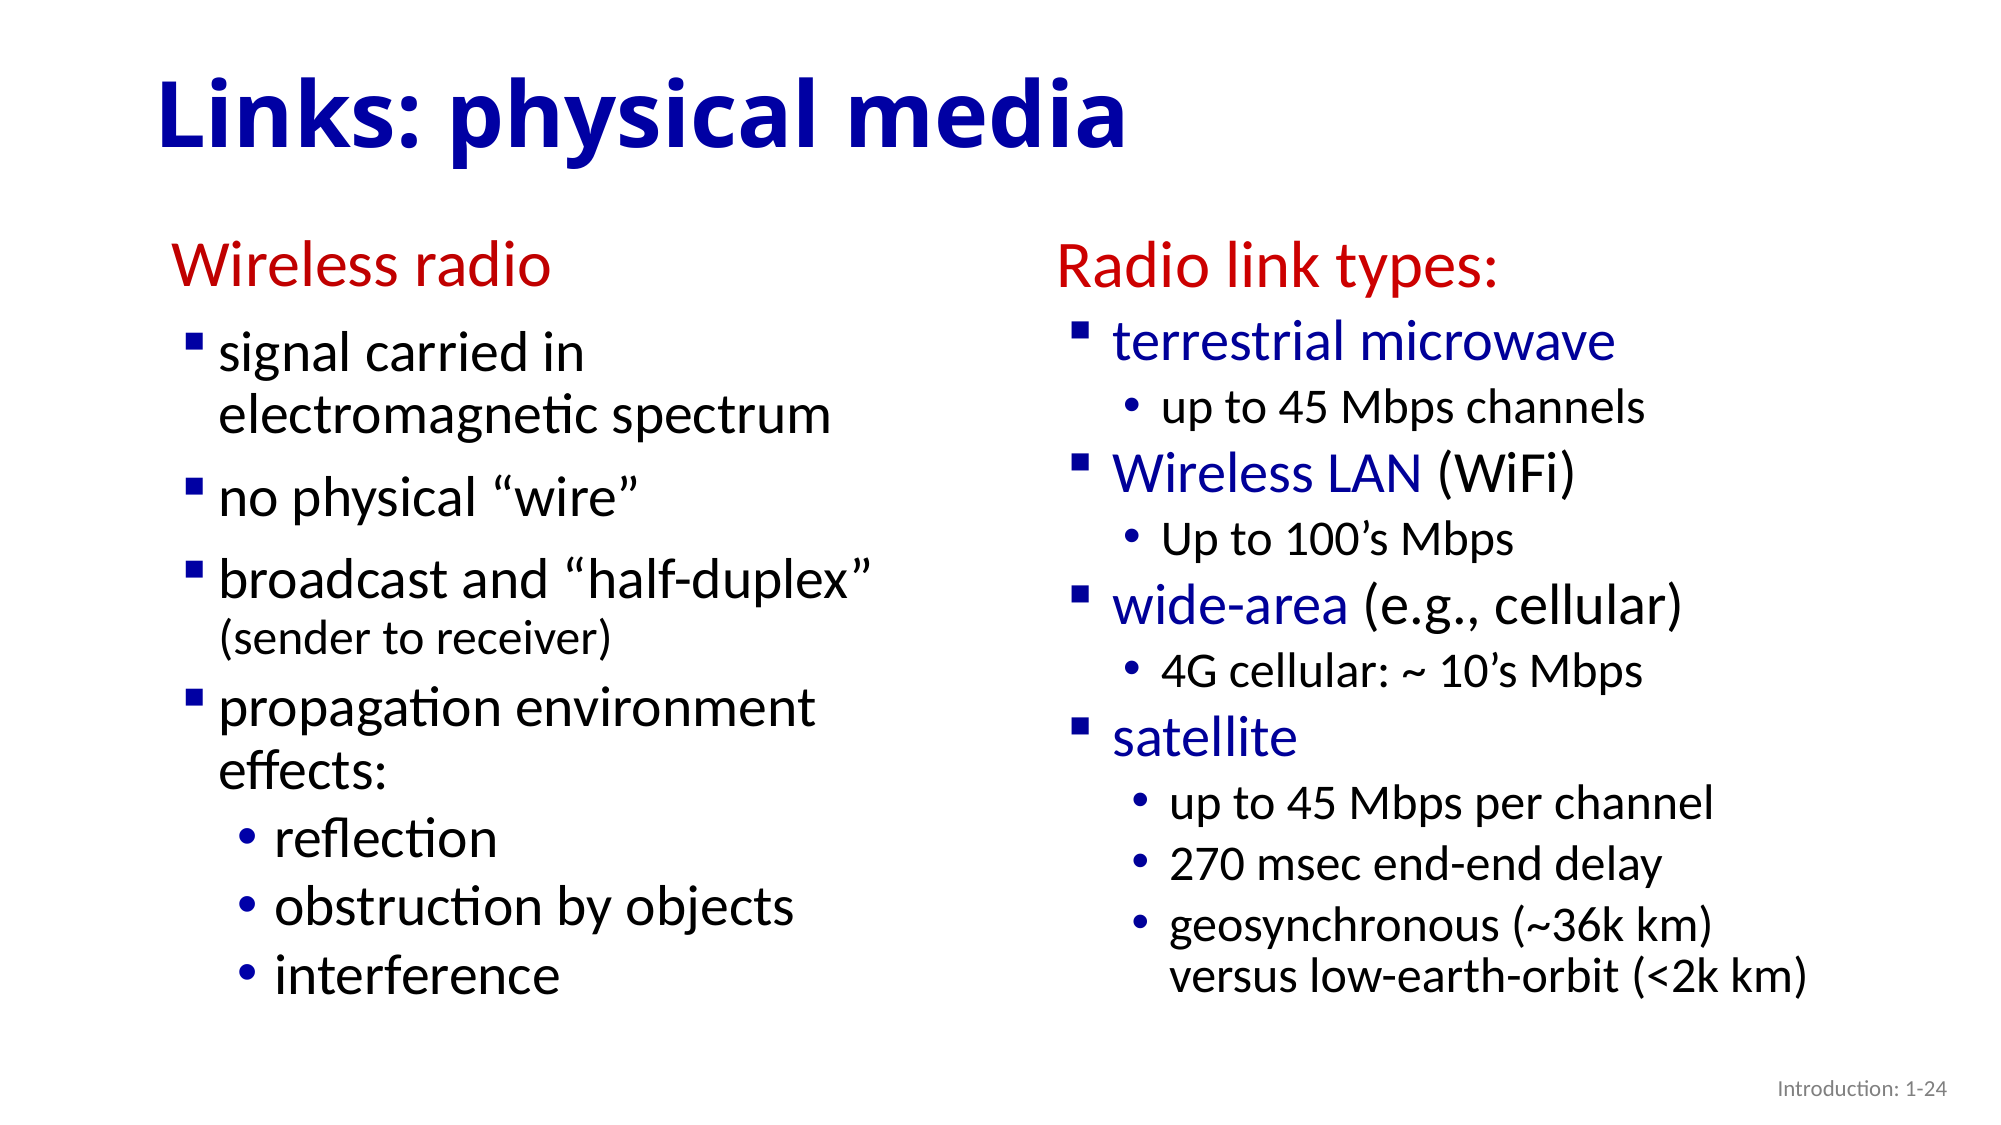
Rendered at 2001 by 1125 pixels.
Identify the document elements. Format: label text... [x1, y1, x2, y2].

title Links: physical media [139, 44, 1865, 192]
slide_number Introduction: 1-24 [1512, 1056, 1963, 1117]
text_box Radio link types: terrestrial microwave up to 45 Mbps channels Wireless LAN (WiFi) Up to 100’s Mbps wide-area (e.g., cellular) 4G cellular: ~ 10’s Mbps satellite up to 45 Mbps per channel 270 msec end-end delay geosynchronous (~36k km) versus low-earth-orbit (<2k km) [1041, 222, 1844, 1062]
text_box Wireless radio signal carried in electromagnetic spectrum no physical “wire” broadcast and “half-duplex” (sender to receiver) propagation environment effects: reflection obstruction by objects interference [156, 222, 928, 1023]
